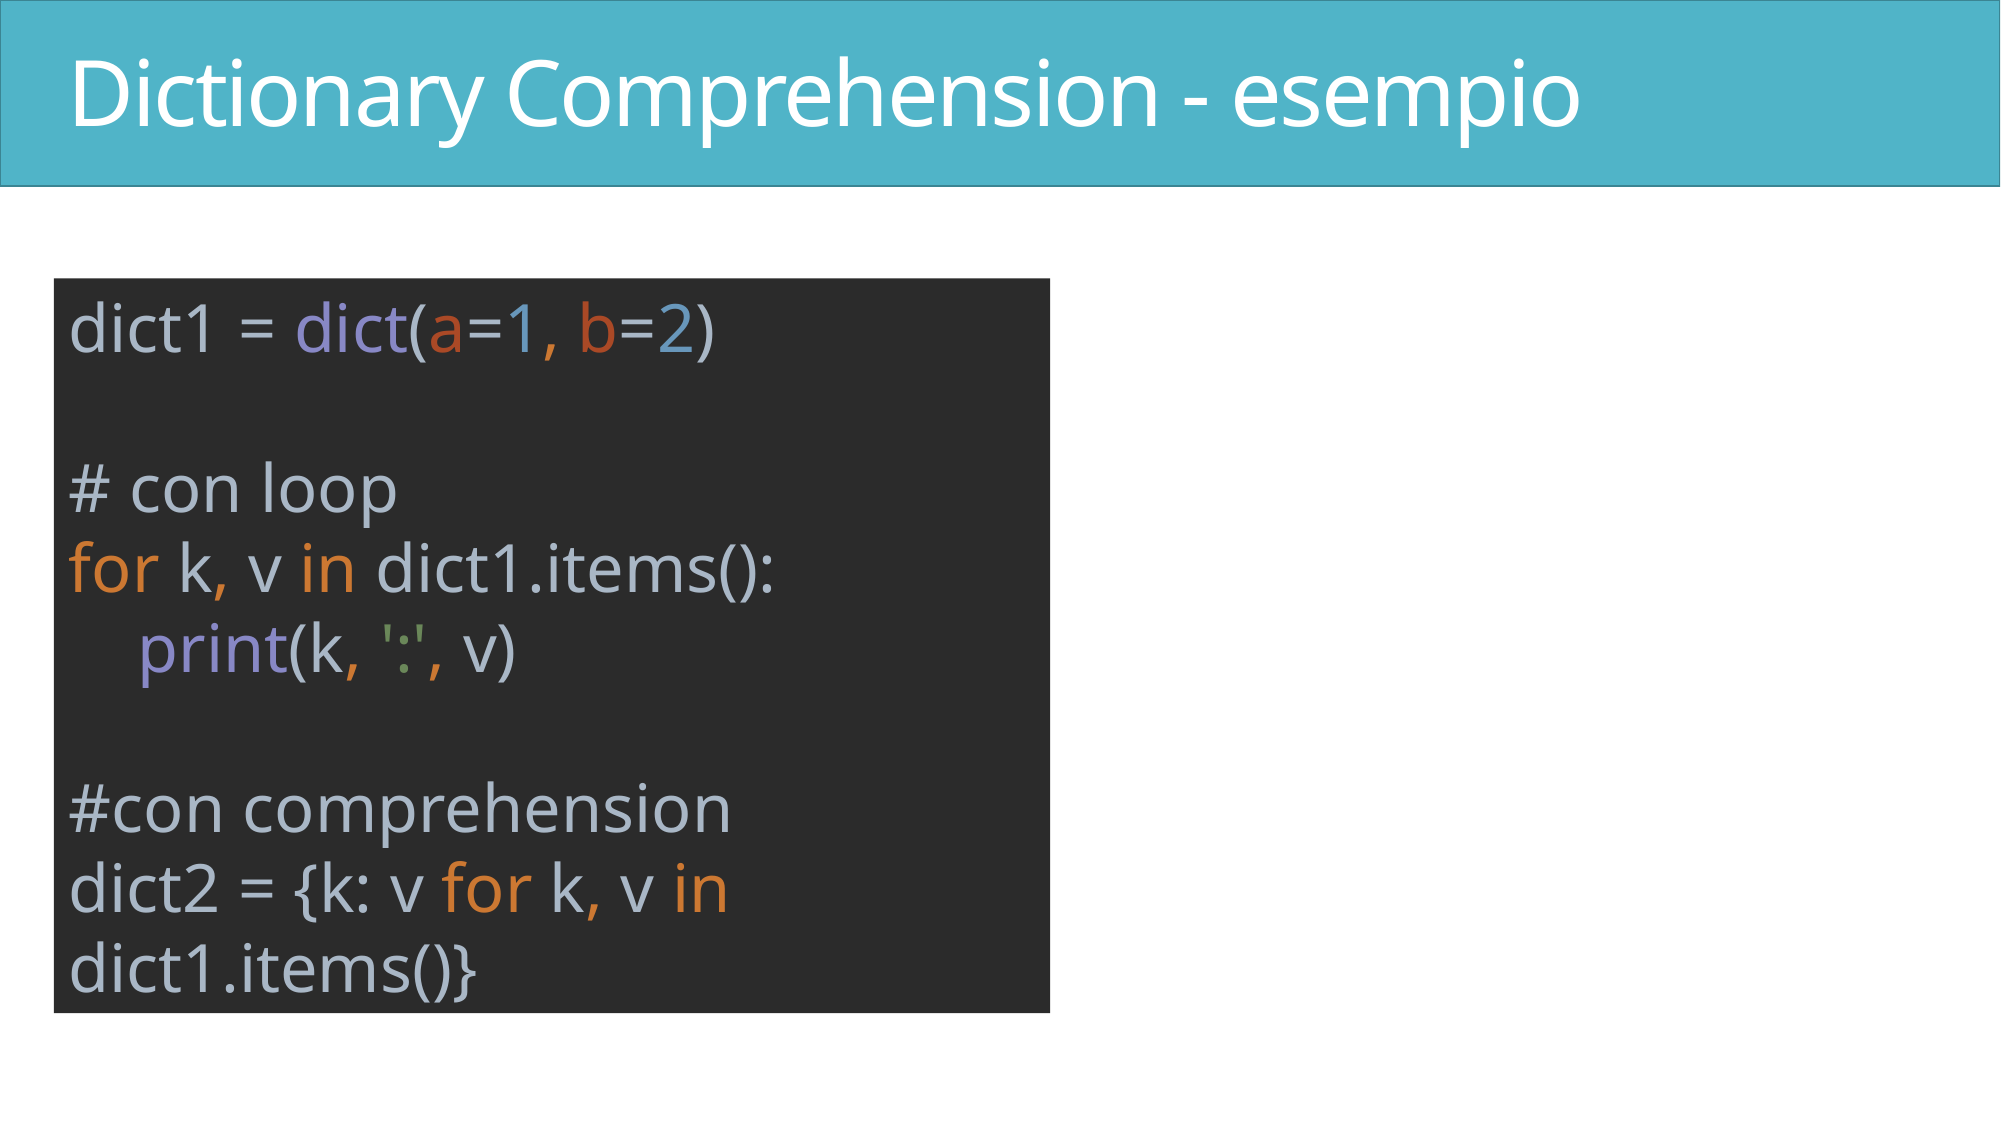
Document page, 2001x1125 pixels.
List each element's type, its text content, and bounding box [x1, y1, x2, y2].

list dict1 = dict(a=1, b=2) # con loop for k, v in dict1.items(): print(k, ':', v) #con comprehension dict2 = {k: v for k, v in dict1.items()} [53, 278, 1051, 1014]
title Dictionary Comprehension - esempio [52, 21, 1950, 176]
